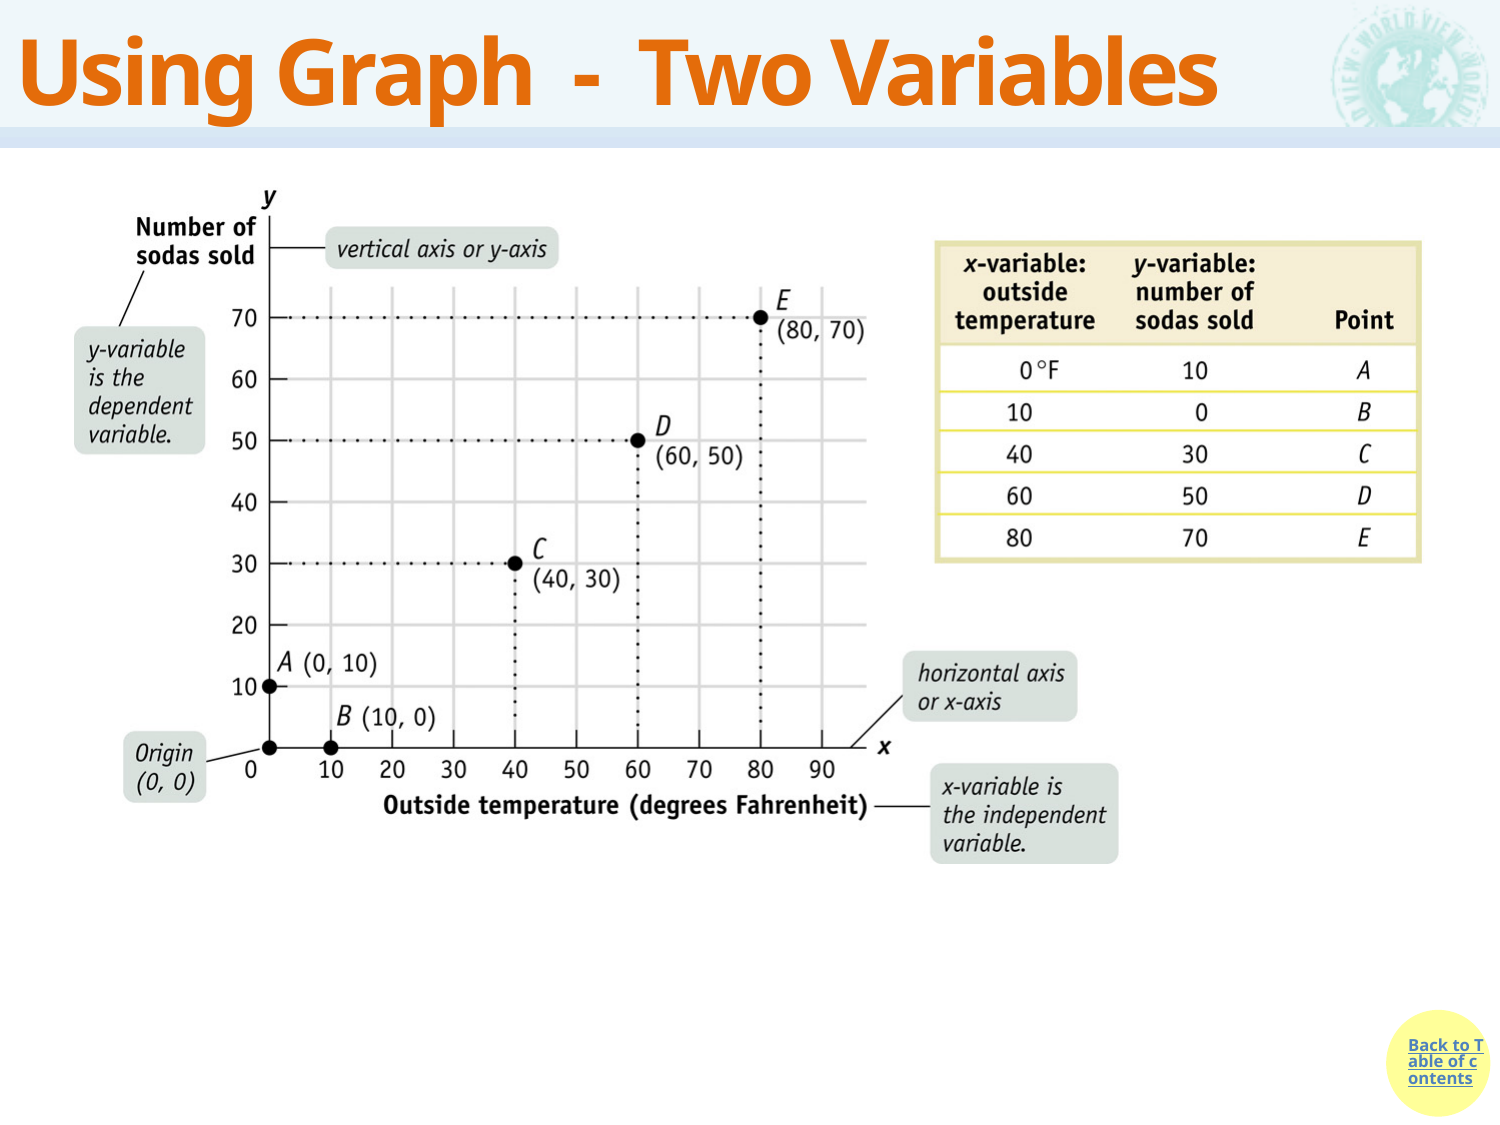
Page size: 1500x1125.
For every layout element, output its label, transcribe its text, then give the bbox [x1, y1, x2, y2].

picture [74, 187, 1426, 864]
title Using Graph - Two Variables [0, 0, 1500, 138]
